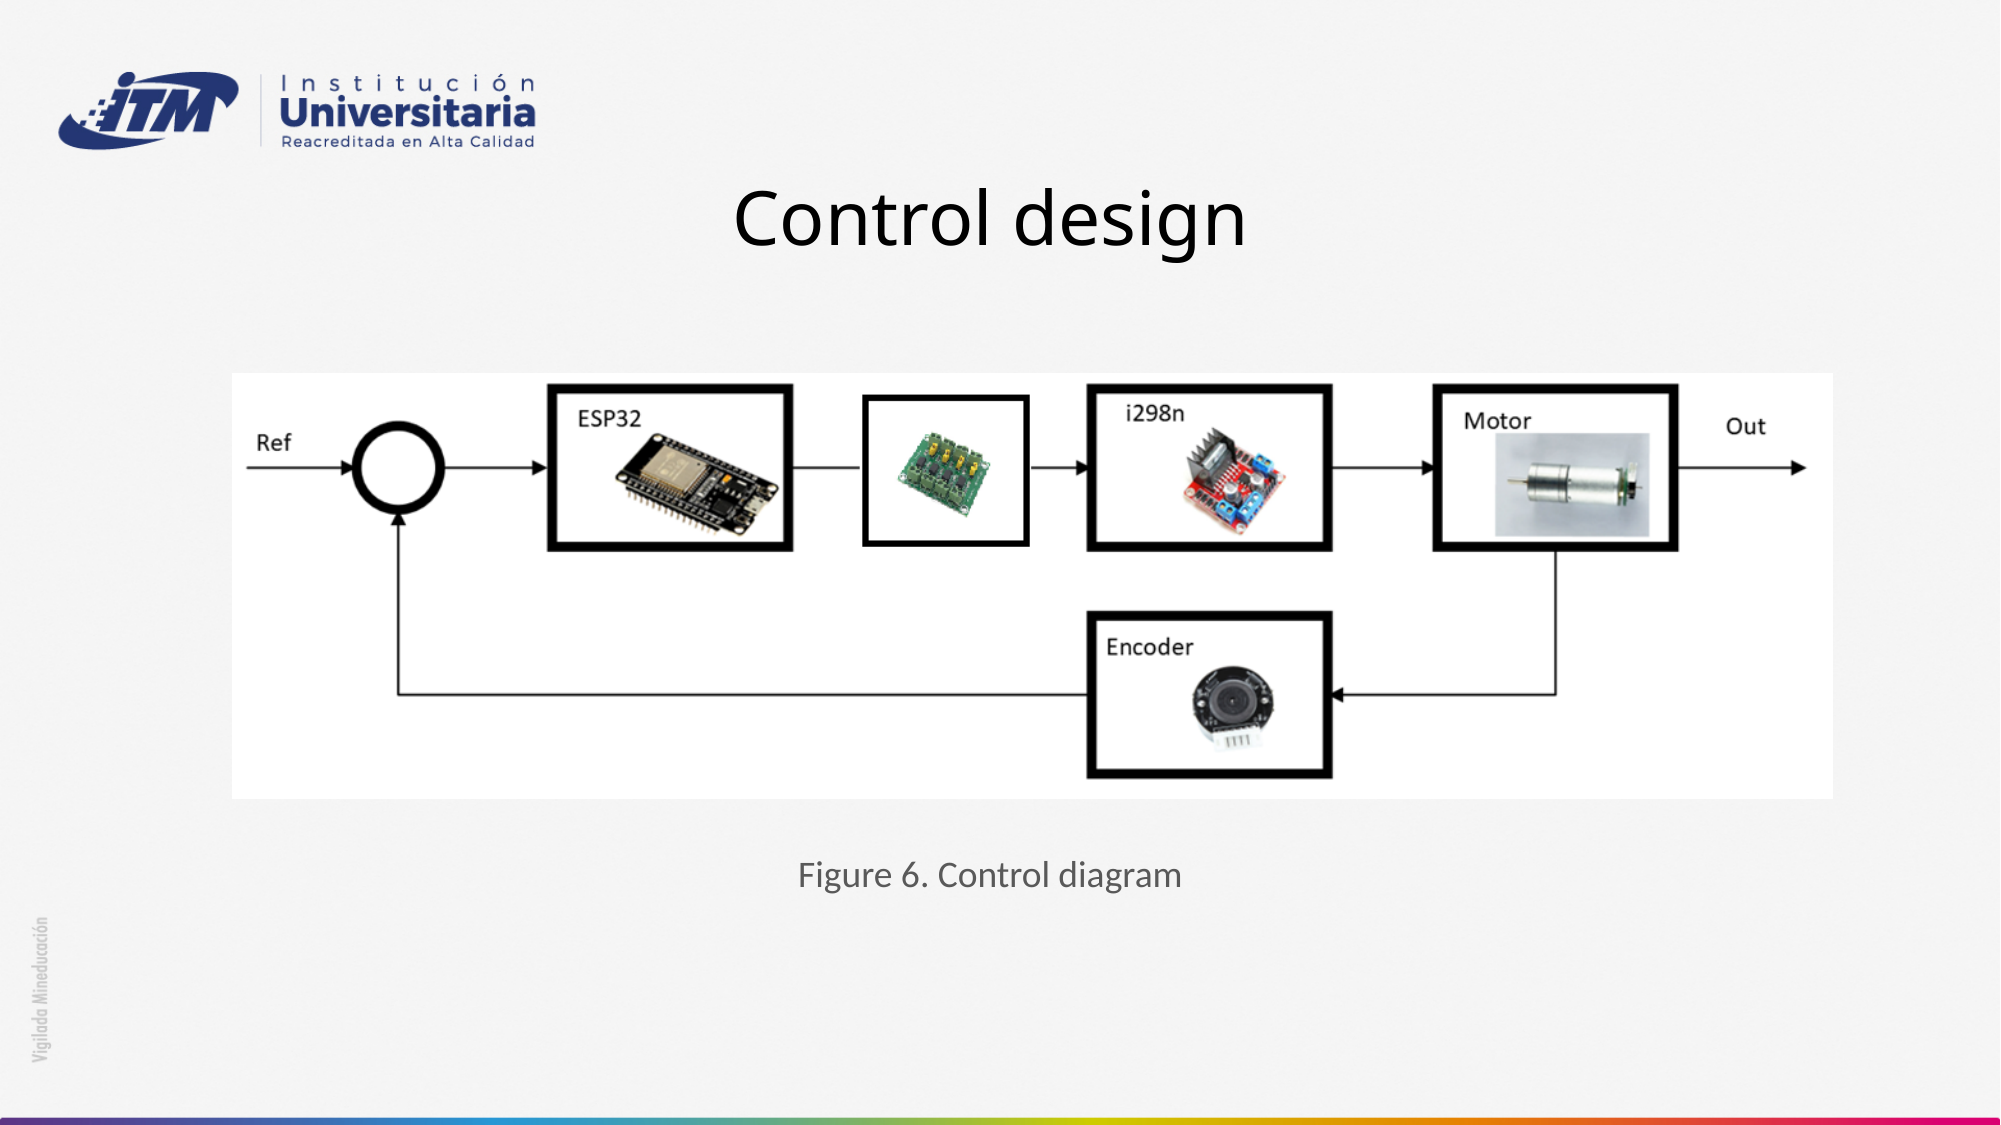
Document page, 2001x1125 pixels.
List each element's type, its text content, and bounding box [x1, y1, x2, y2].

picture [0, 0, 2000, 1125]
title Control design [126, 146, 1855, 270]
text_box Figure 6. Control diagram [758, 842, 1223, 903]
